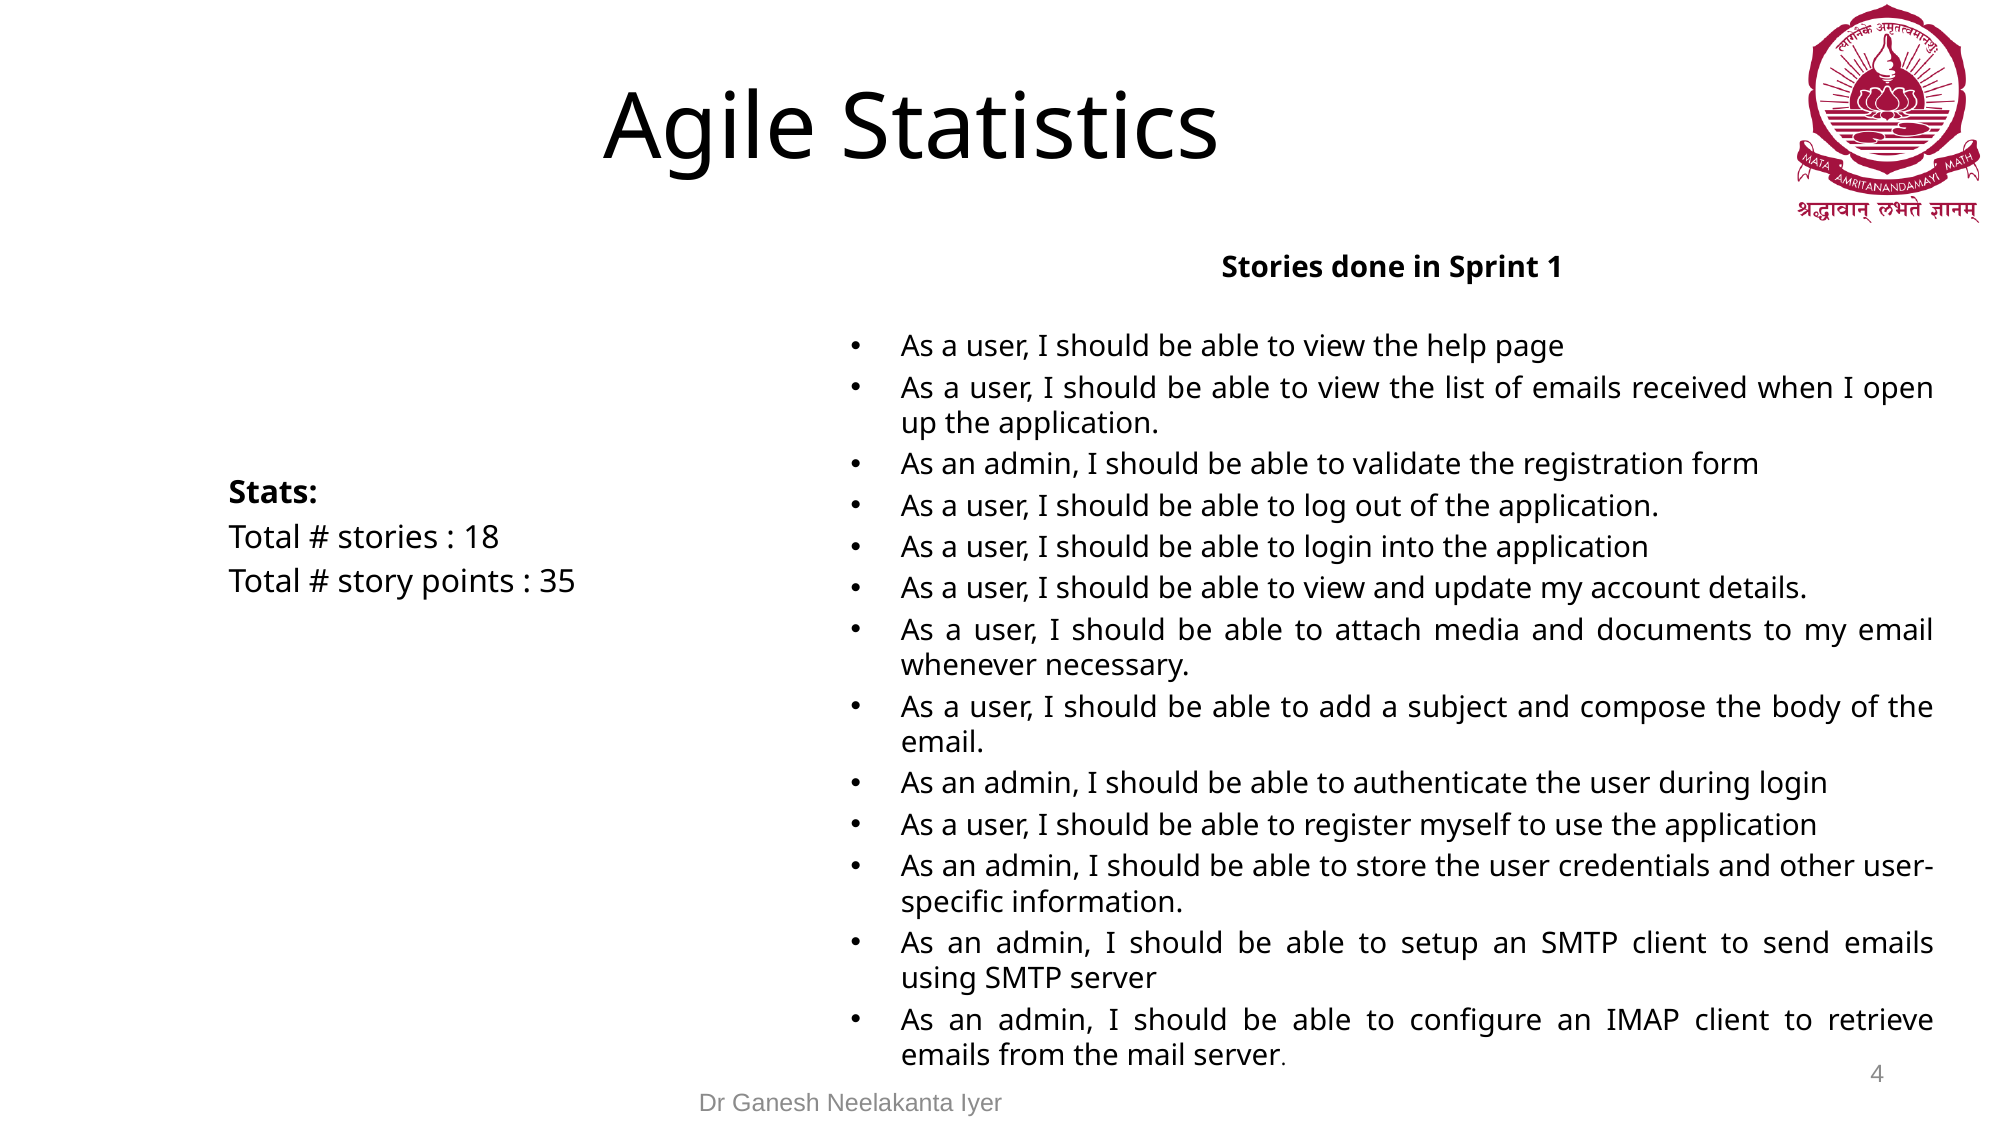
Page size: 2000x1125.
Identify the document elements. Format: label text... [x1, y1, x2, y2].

text_box Dr Ganesh Neelakanta Iyer [684, 1079, 1018, 1125]
picture [1776, 1, 2000, 225]
list Stats: Total # stories : 18 Total # story points : 35 [144, 398, 637, 610]
list Stories done in Sprint 1 As a user, I should be able to view the help page As a user, I should be able to view the list of emails received when I open up the application. As an admin, I should be able to validate the registration form As a user, I should be able to log out of the application. As a user, I should be able to login into the application As a user, I should be able to view and update my account details. As a user, I should be able to attach media and documents to my email whenever necessary. As a user, I should be able to add a subject and compose the body of the email. As an admin, I should be able to authenticate the user during login As a user, I should be able to register myself to use the application As an admin, I should be able to store the user credentials and other user-specific information. As an admin, I should be able to setup an SMTP client to send emails using SMTP server As an admin, I should be able to configure an IMAP client to retrieve emails from the mail server. [835, 199, 1950, 1090]
slide_number 4 [1432, 1042, 1900, 1103]
title Agile Statistics [99, 45, 1725, 200]
